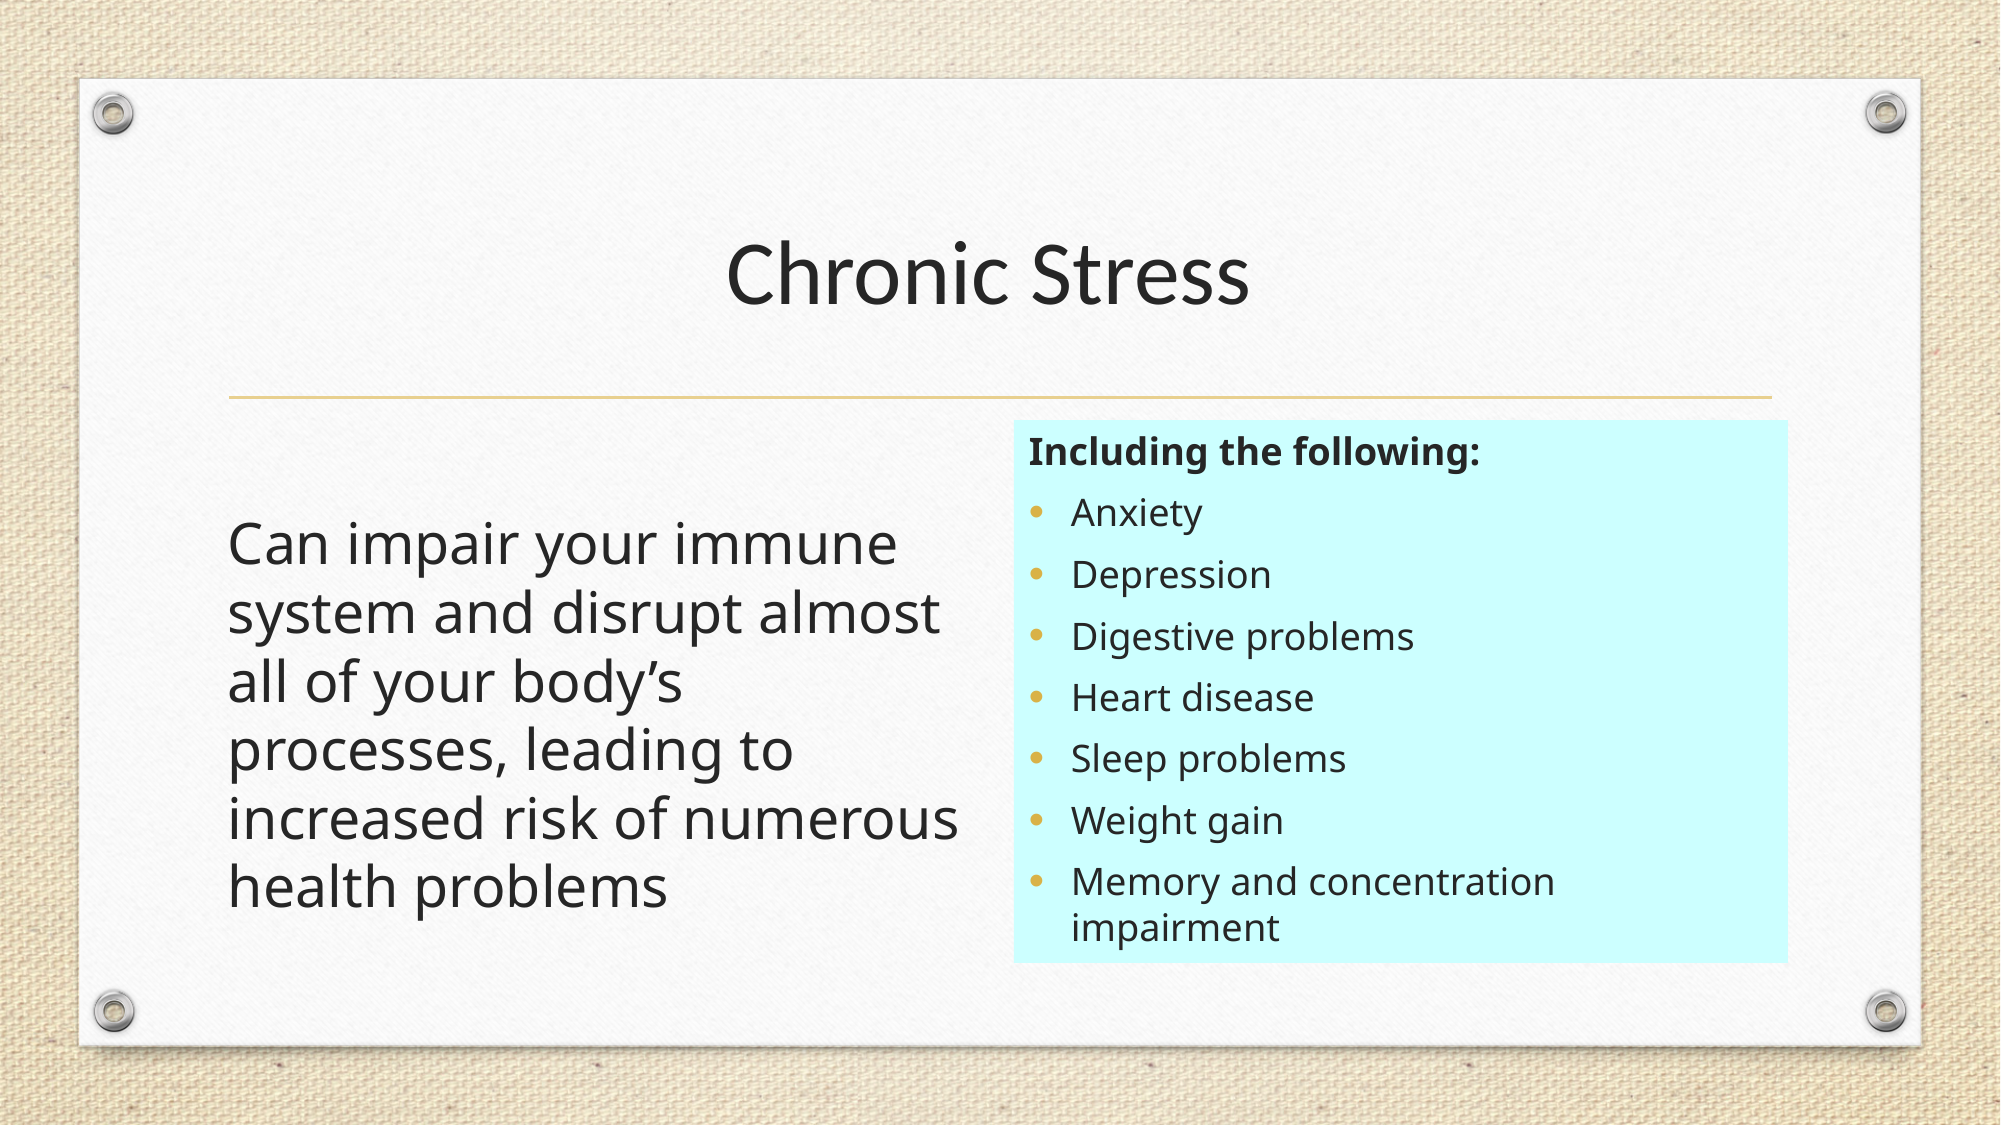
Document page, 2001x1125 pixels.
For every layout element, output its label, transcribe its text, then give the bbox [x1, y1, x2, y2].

list Including the following: Anxiety Depression Digestive problems Heart disease Sleep problems Weight gain Memory and concentration impairment [1013, 420, 1788, 963]
picture [0, 0, 2001, 1125]
title Chronic Stress [212, 161, 1788, 375]
list Can impair your immune system and disrupt almost all of your body’s processes, leading to increased risk of numerous health problems [213, 500, 987, 963]
